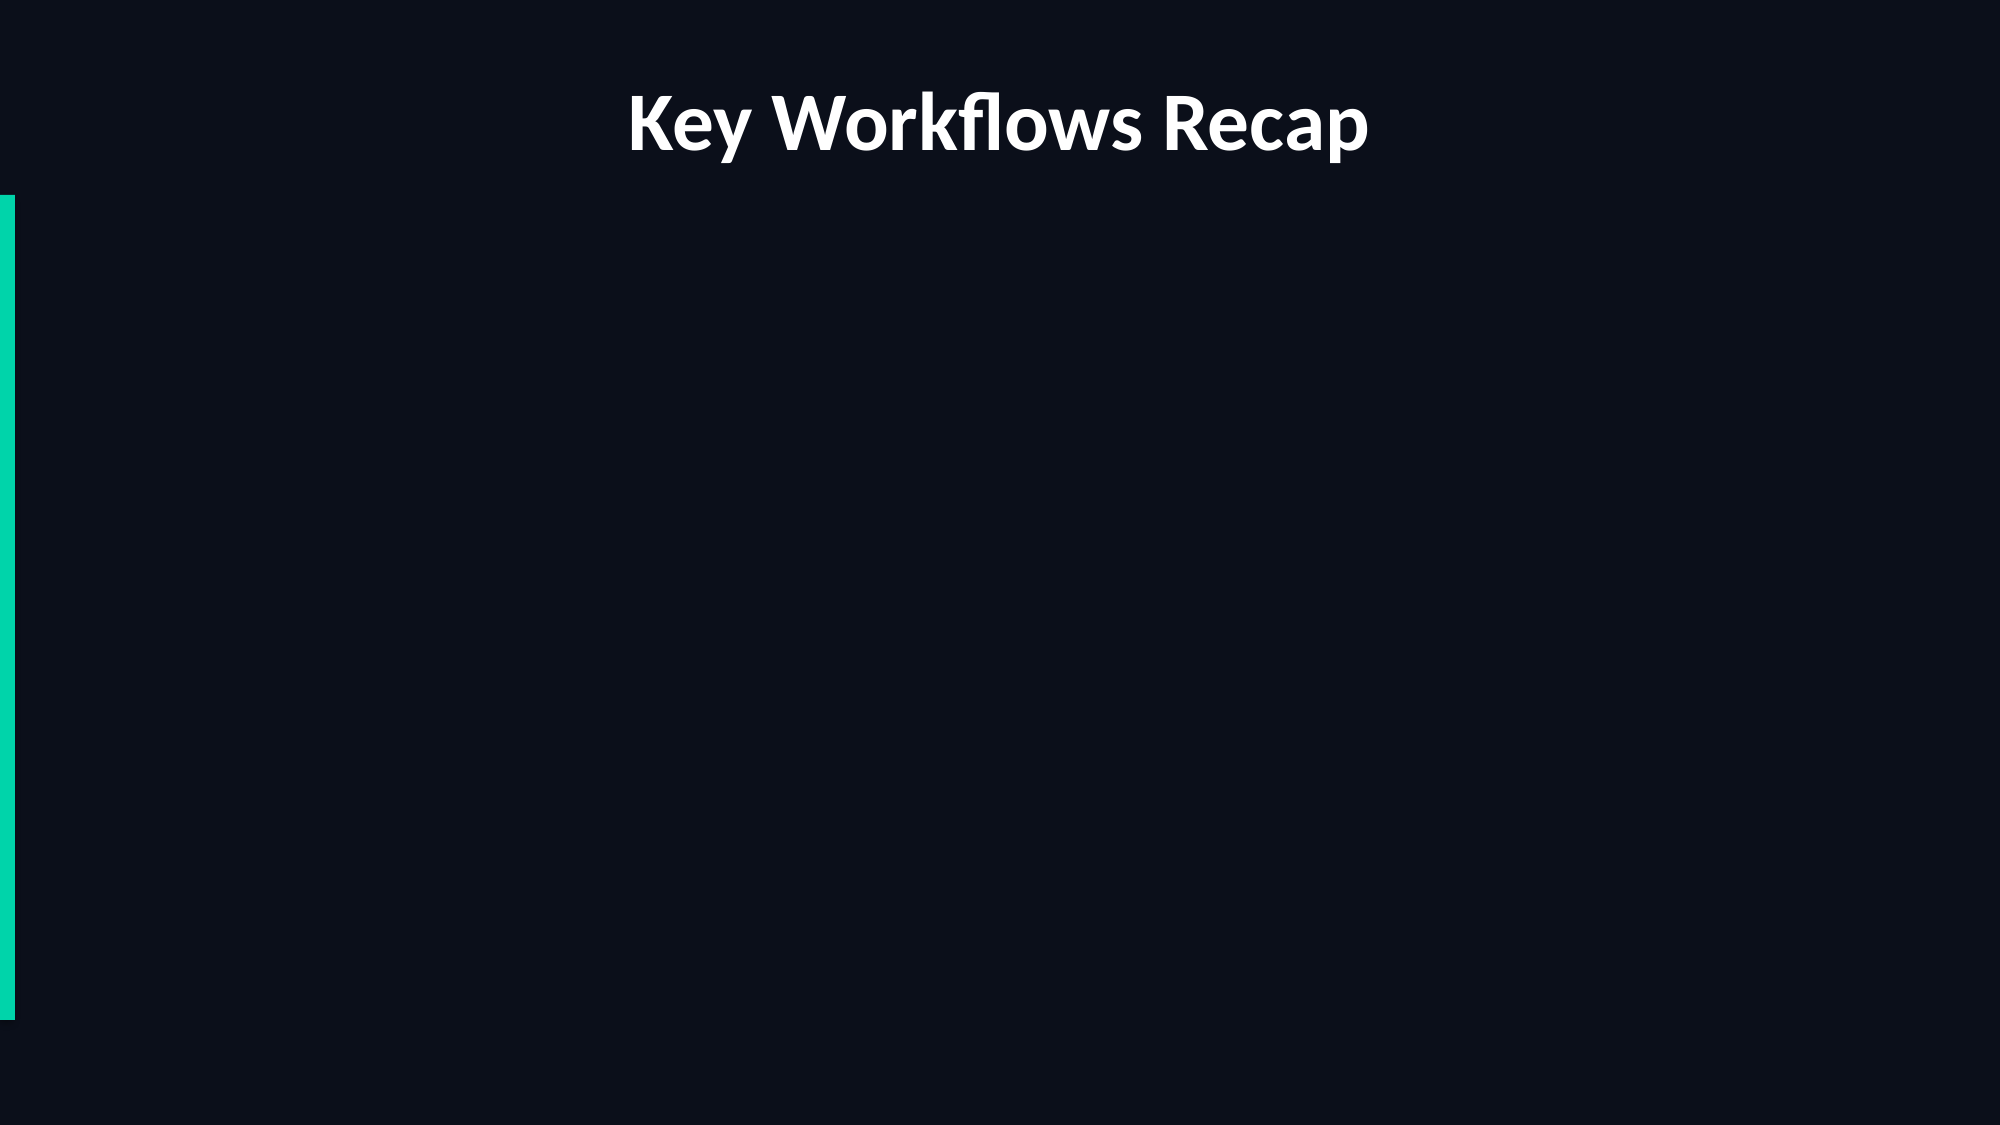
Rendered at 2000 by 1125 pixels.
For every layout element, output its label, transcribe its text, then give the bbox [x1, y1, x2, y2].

text_box [0, 194, 16, 1021]
text_box Key Workflows Recap [614, 60, 1386, 175]
